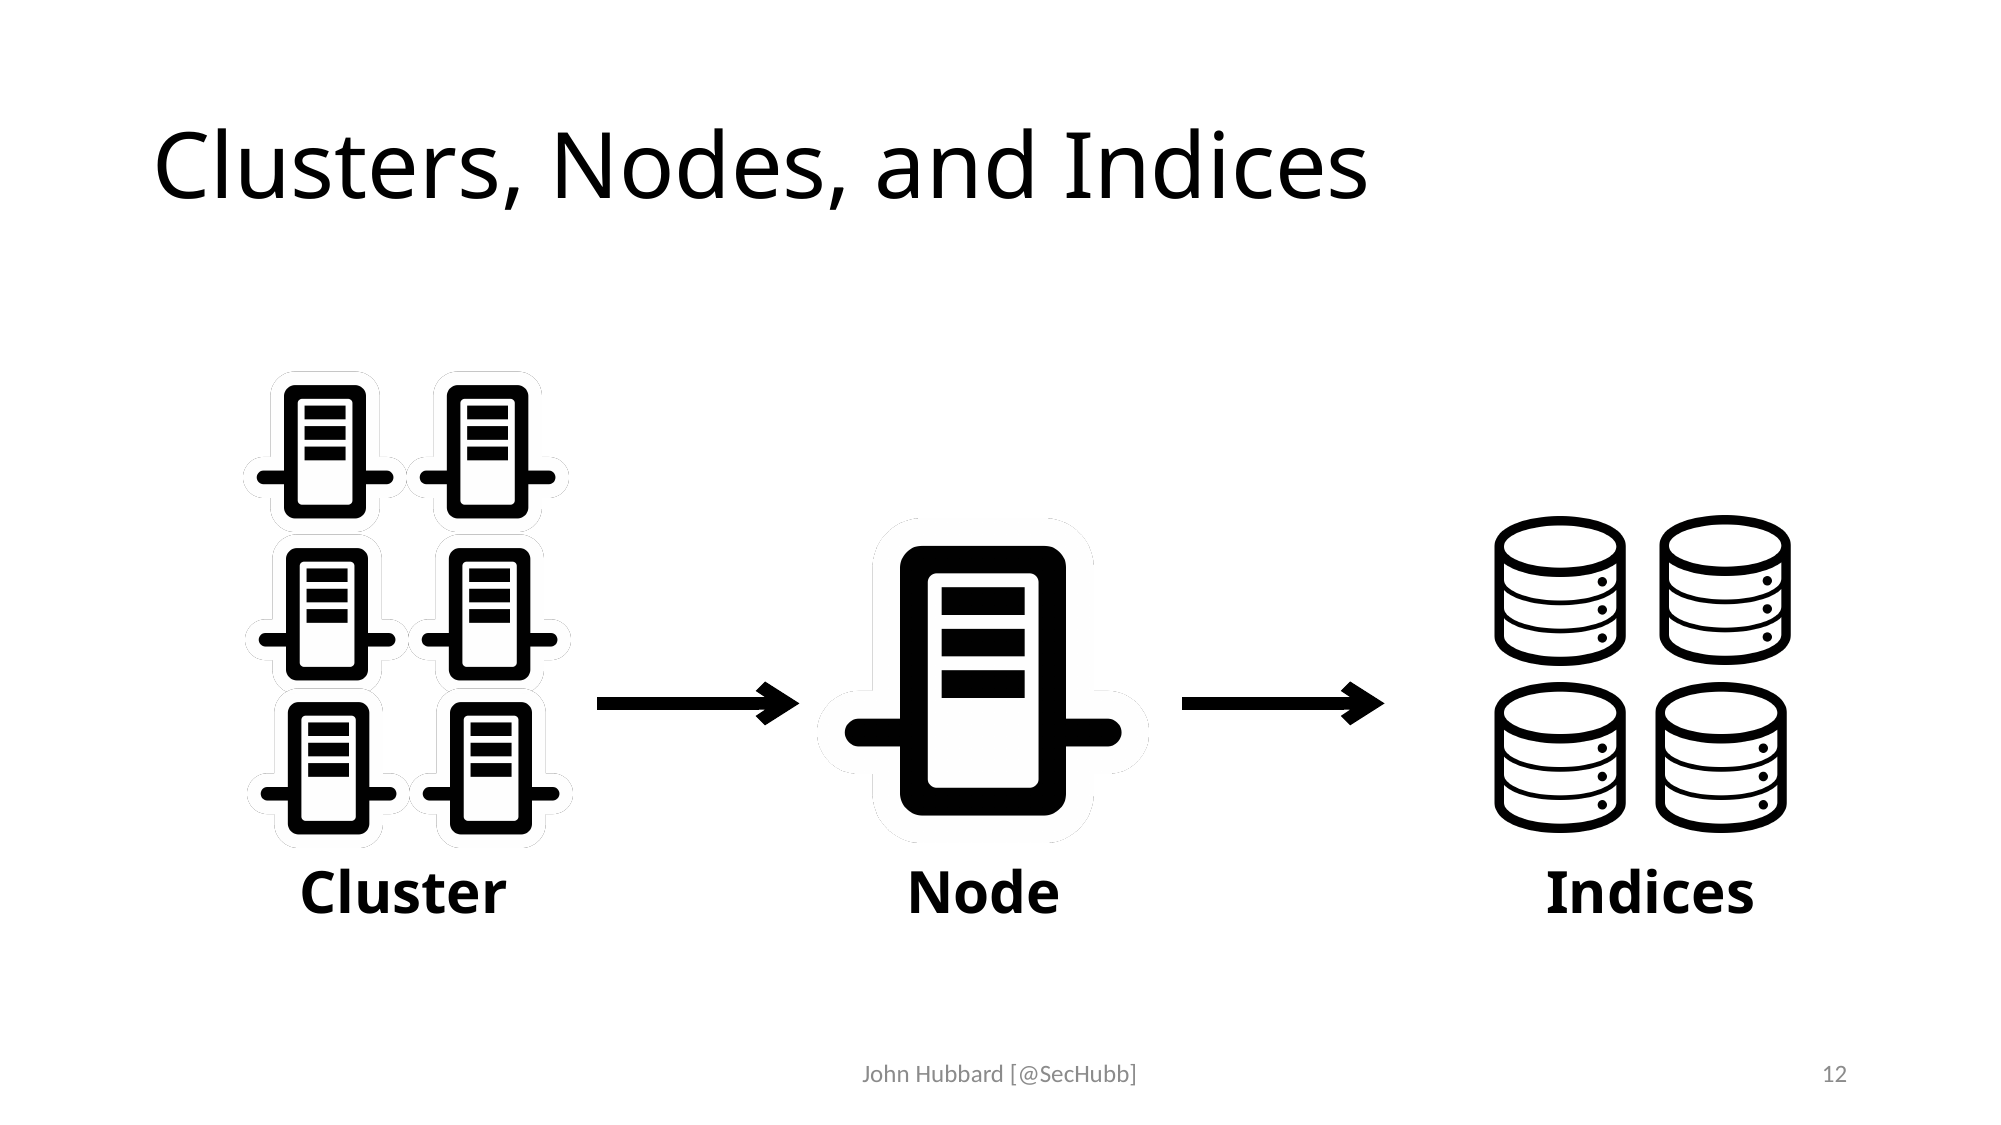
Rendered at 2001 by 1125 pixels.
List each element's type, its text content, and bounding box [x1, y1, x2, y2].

slide_number 12 [1412, 1042, 1863, 1103]
text_box Cluster [284, 848, 523, 933]
text_box Node [891, 847, 1076, 933]
picture [1650, 515, 1800, 665]
footer John Hubbard [@SecHubb] [662, 1042, 1338, 1103]
picture [1485, 516, 1635, 666]
picture [817, 511, 1149, 843]
picture [1485, 682, 1635, 833]
title Clusters, Nodes, and Indices [137, 59, 1863, 278]
text_box Indices [1531, 847, 1770, 933]
picture [1646, 682, 1796, 833]
picture [243, 368, 573, 848]
